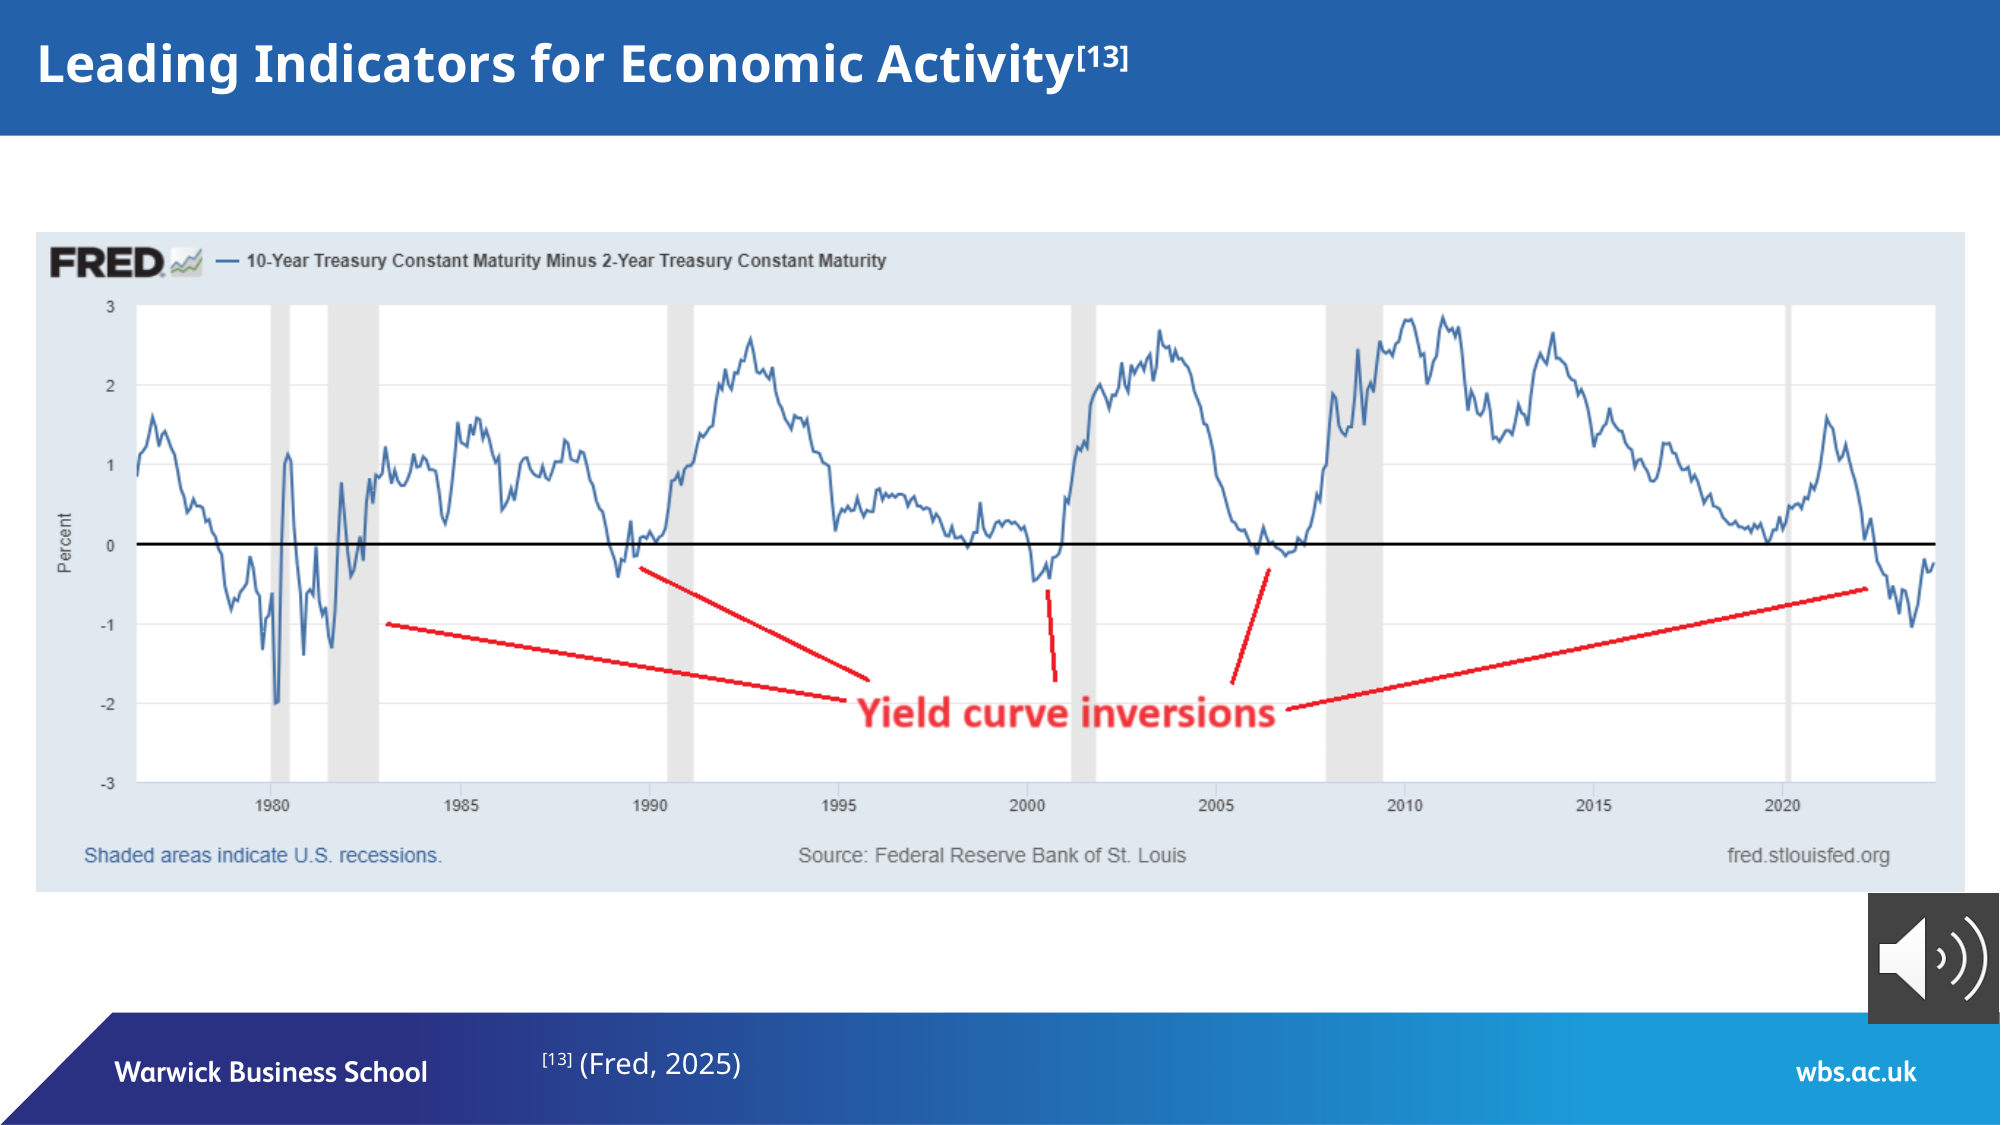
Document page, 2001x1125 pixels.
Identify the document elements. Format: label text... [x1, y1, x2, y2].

text_box Leading Indicators for Economic Activity[13] [36, 37, 1371, 125]
text_box [13] (Fred, 2025) [527, 1037, 1118, 1088]
text_box [0, 0, 2000, 137]
picture [0, 232, 2000, 1125]
